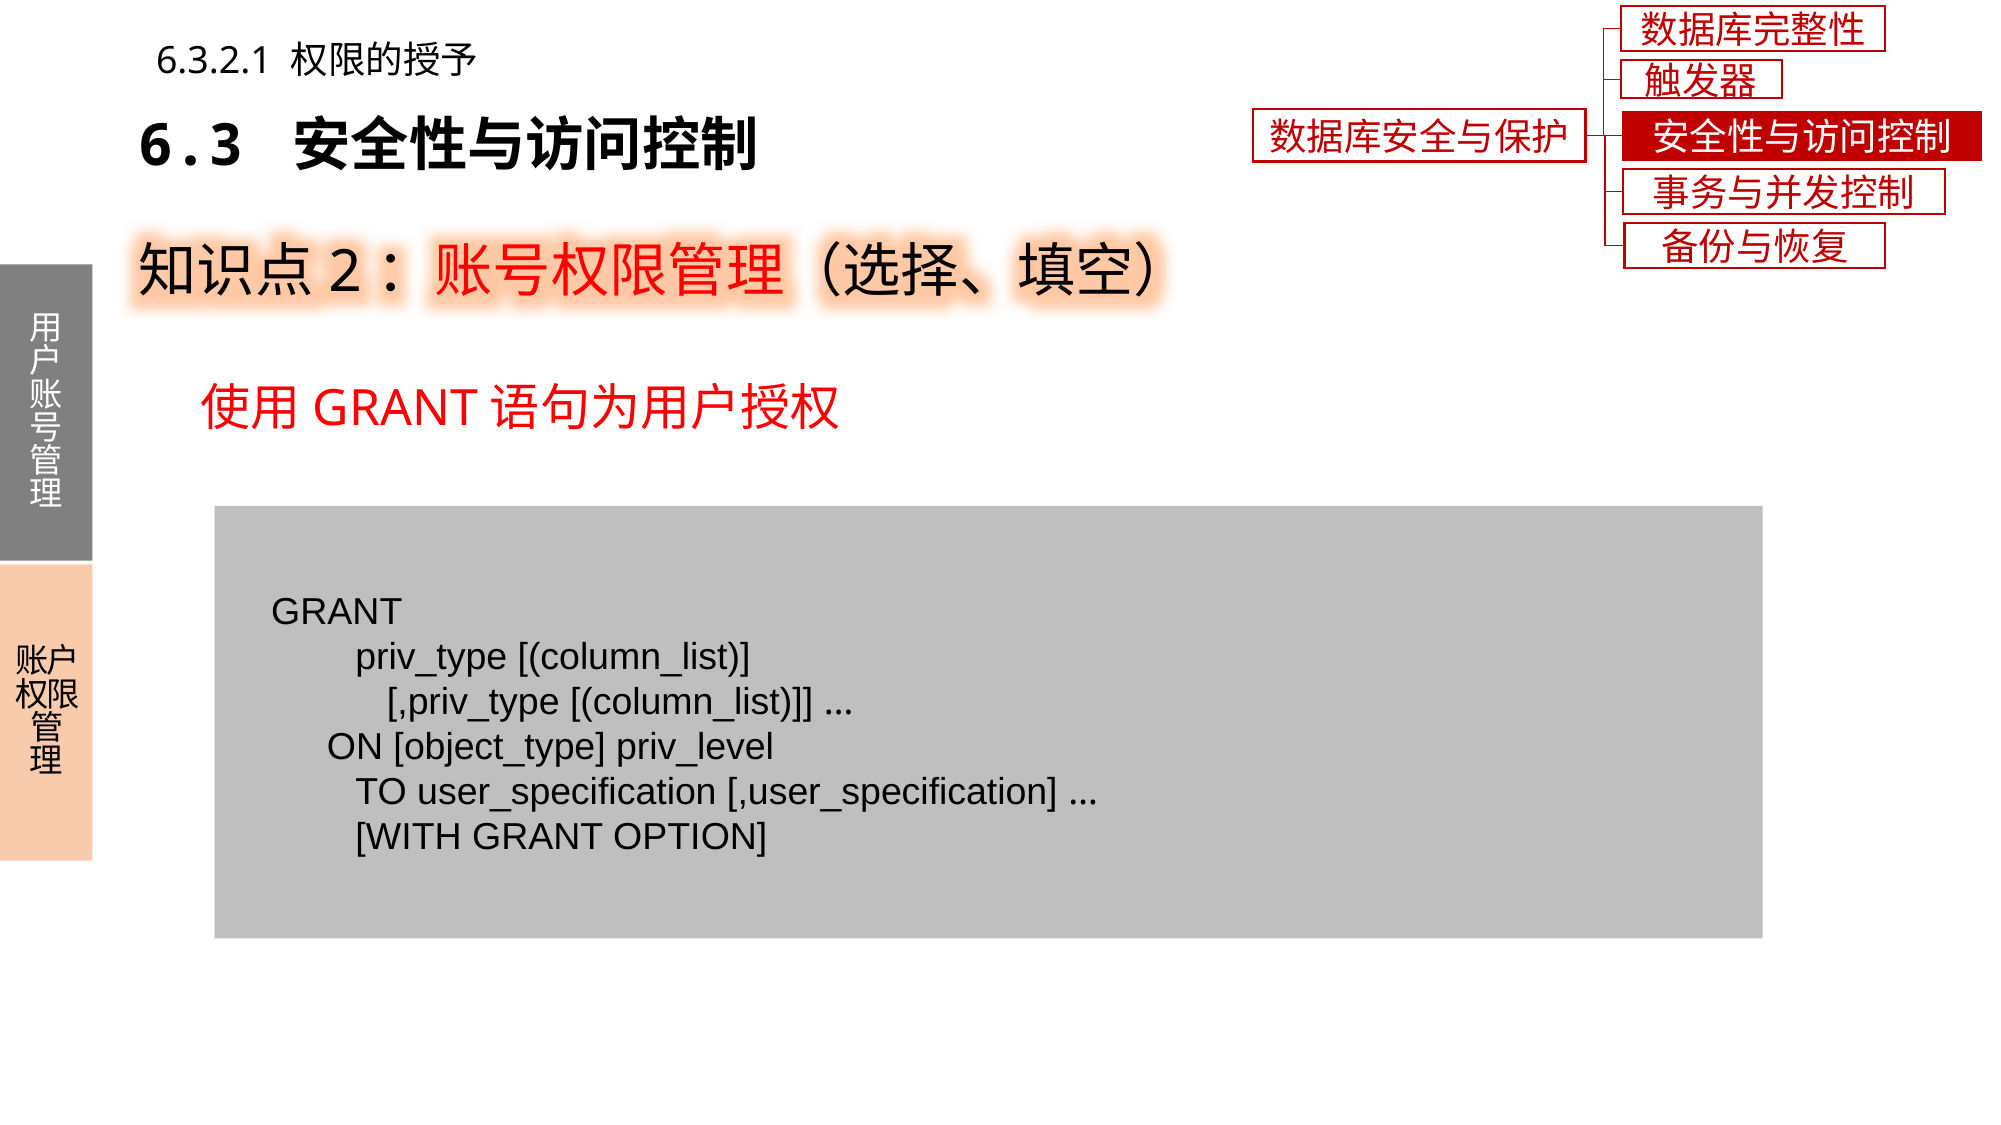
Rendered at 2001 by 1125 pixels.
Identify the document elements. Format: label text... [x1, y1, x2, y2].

text_box 知识点2：账号权限管理（选择、填空） [120, 172, 1945, 329]
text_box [1585, 135, 1625, 246]
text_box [1585, 79, 1621, 135]
text_box 备份与恢复 [1623, 222, 1886, 269]
text_box 安全性与访问控制 [114, 166, 1954, 339]
text_box [118, 170, 1949, 335]
text_box 数据库完整性 [1620, 5, 1886, 52]
text_box GRANT priv_type [(column_list)] [,priv_type [(column_list)]] … ON [object_type] priv_level TO user_specification [,user_specification] … [WITH GRANT OPTION] [214, 505, 1764, 939]
text_box 事务与并发控制 [1625, 168, 1946, 215]
text_box 数据库安全与保护 [1252, 108, 1585, 163]
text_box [1585, 28, 1621, 79]
text_box 使用GRANT语句为用户授权 [186, 350, 1827, 443]
text_box 触发器 [1621, 59, 1783, 99]
text_box 6.3 安全性与访问控制 [120, 97, 1568, 153]
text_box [0, 264, 93, 861]
text_box 6.3.2.1 权限的授予 [141, 28, 493, 89]
text_box 安全性与访问控制 [1622, 111, 1982, 161]
